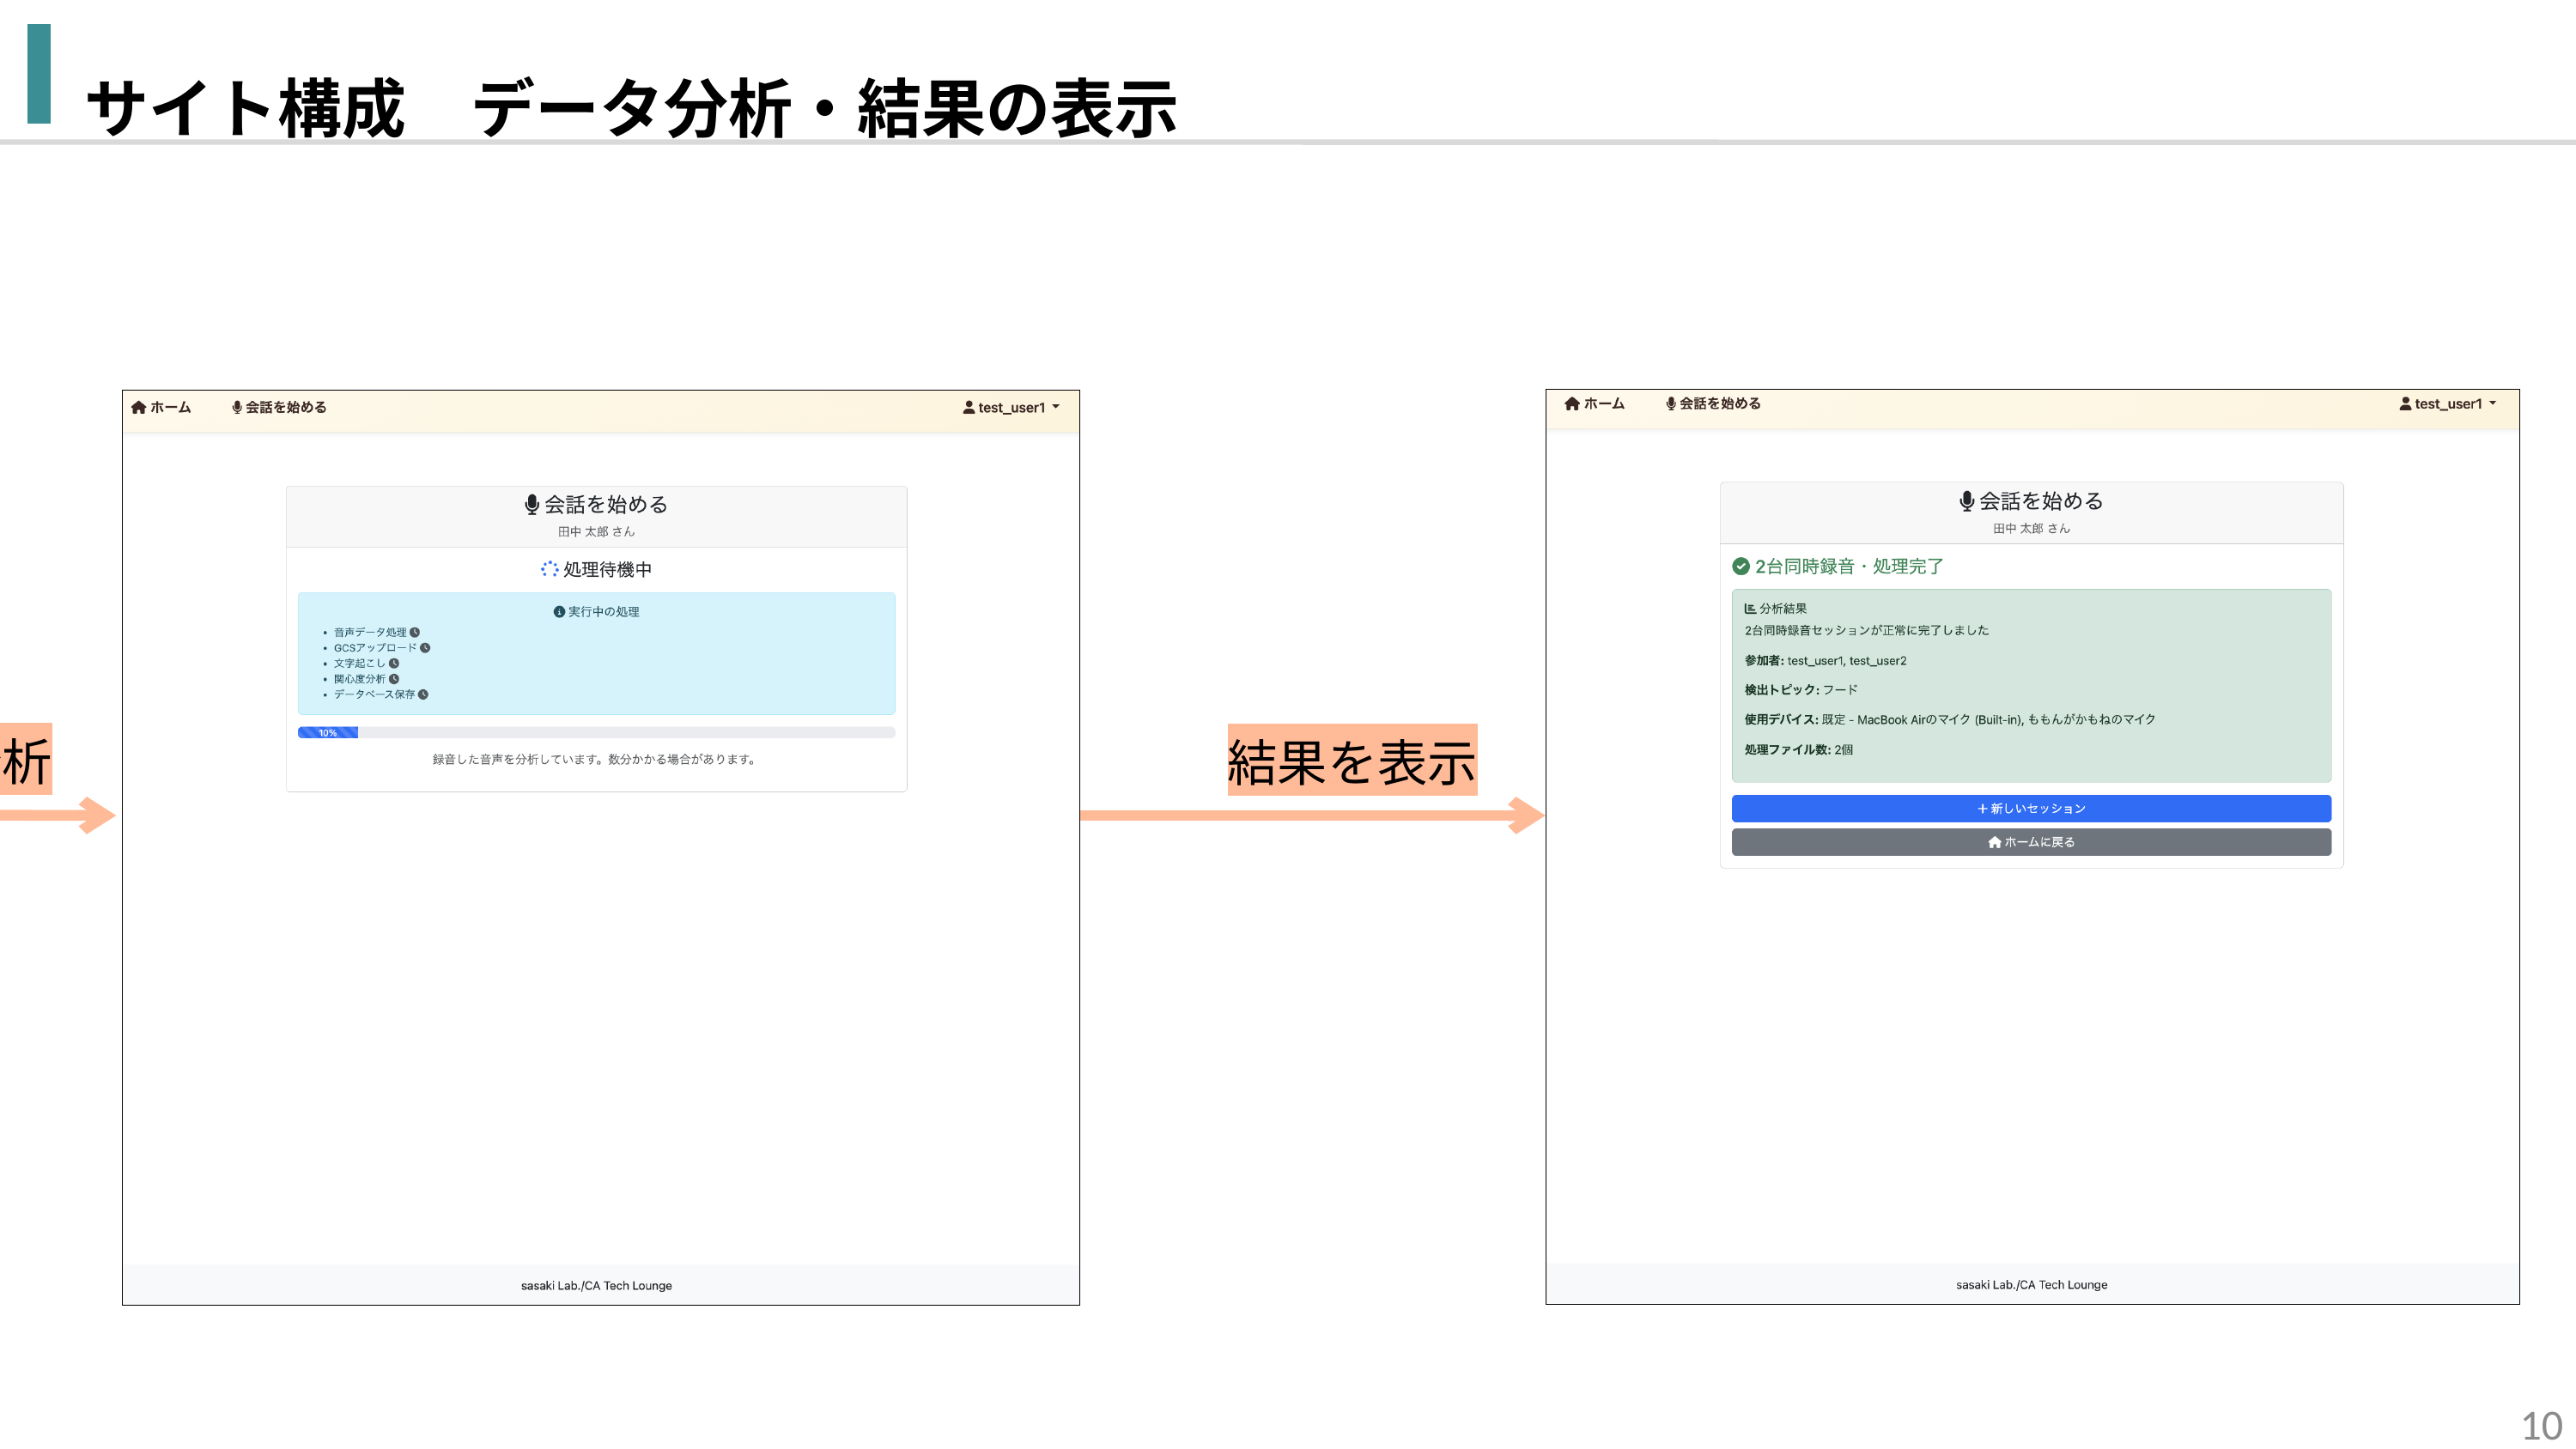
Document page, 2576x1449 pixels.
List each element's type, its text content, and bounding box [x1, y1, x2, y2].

slide_number 10 [2275, 1397, 2576, 1449]
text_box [0, 181, 2521, 1421]
text_box [27, 23, 52, 124]
text_box サイト構成 データ分析・結果の表示 [84, 55, 2433, 146]
